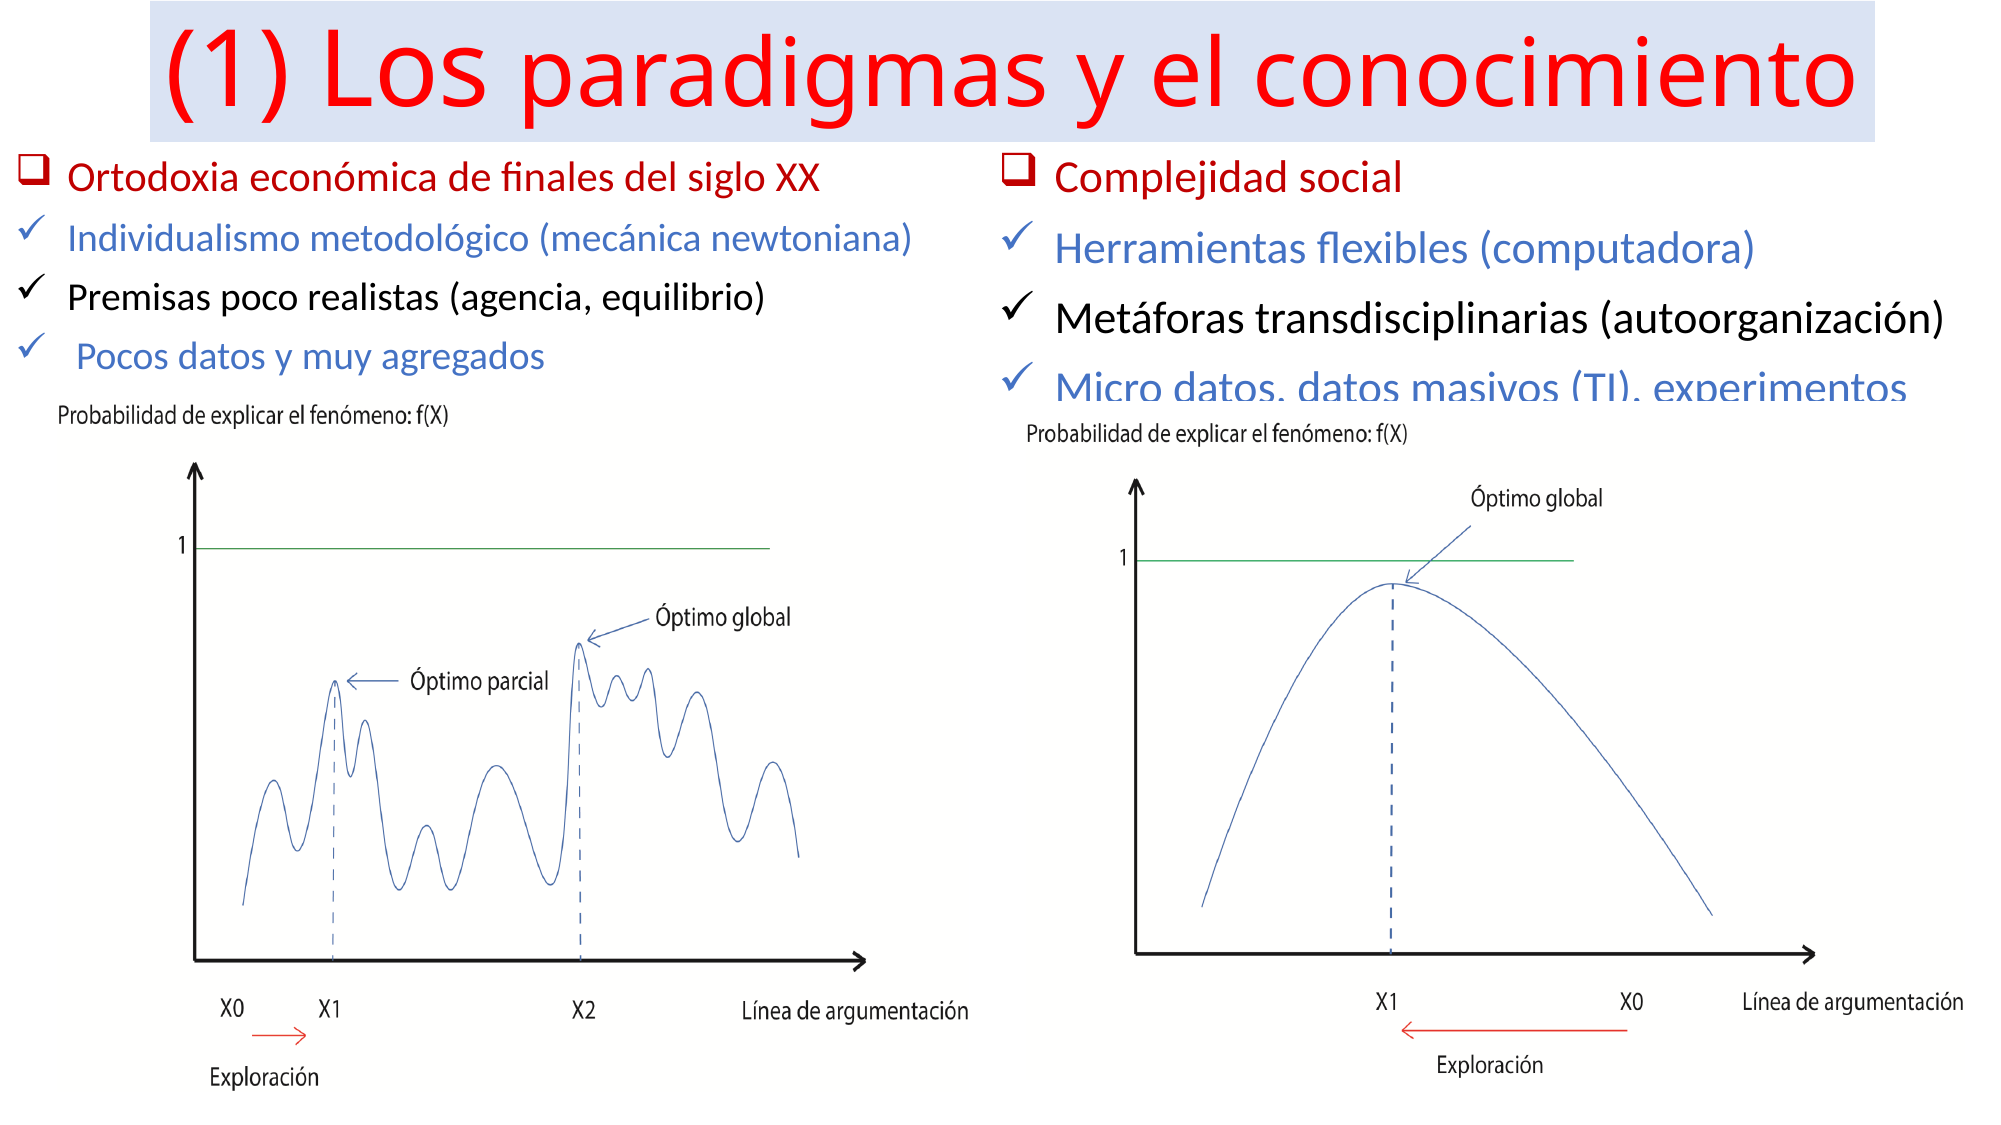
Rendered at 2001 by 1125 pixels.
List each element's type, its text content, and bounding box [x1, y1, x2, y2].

list Ortodoxia económica de finales del siglo XX Individualismo metodológico (mecánica newtoniana) Premisas poco realistas (agencia, equilibrio) Pocos datos y muy agregados [0, 142, 983, 386]
list Complejidad social Herramientas flexibles (computadora) Metáforas transdisciplinarias (autoorganización) Micro datos, datos masivos (TI), experimentos [983, 142, 2000, 422]
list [1012, 401, 1982, 1094]
title (1) Los paradigmas y el conocimiento [150, 0, 1875, 142]
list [43, 385, 984, 1109]
